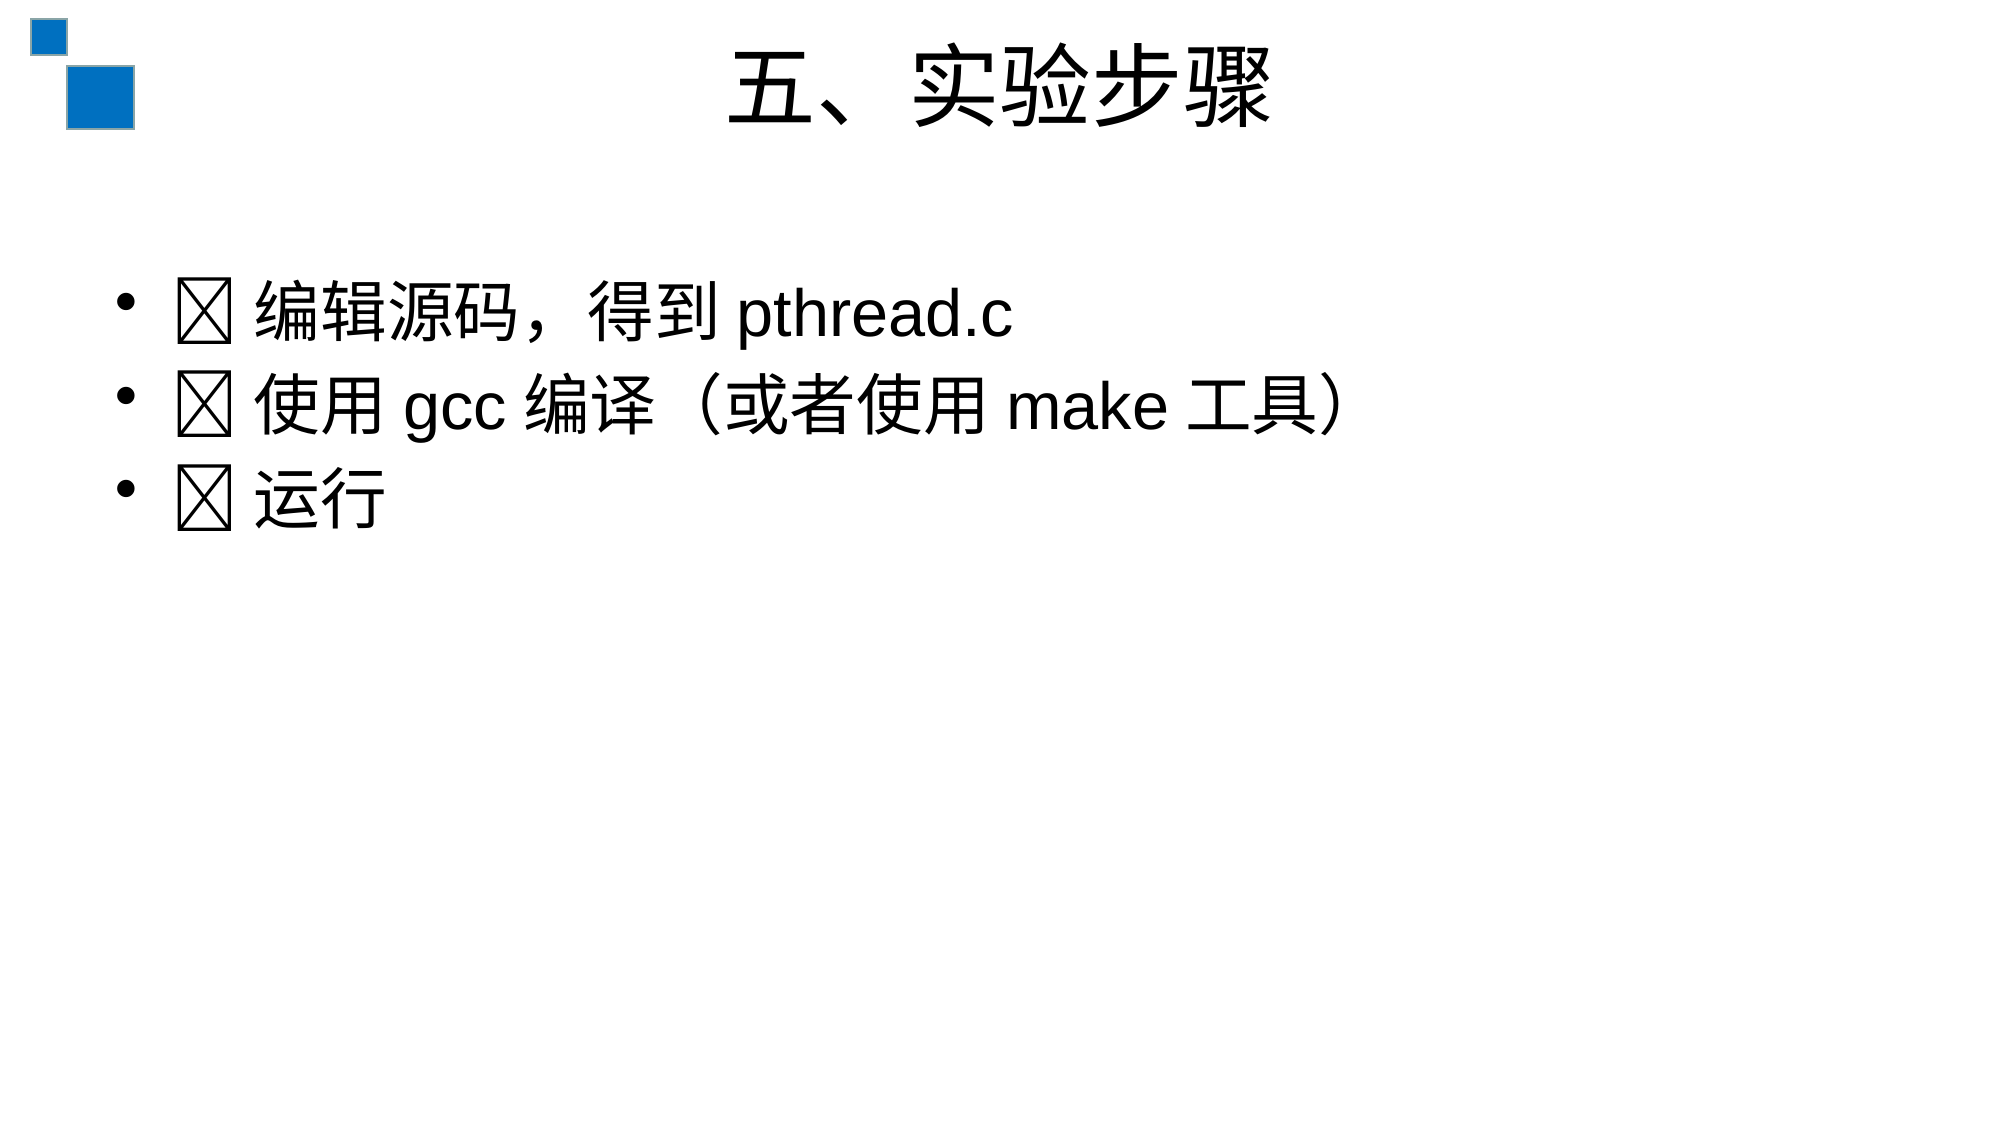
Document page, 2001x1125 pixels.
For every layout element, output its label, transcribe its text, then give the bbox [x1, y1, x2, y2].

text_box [31, 19, 134, 130]
list 编辑源码，得到pthread.c 使用gcc编译（或者使用make工具） 运行 [99, 262, 1901, 1006]
title 五、实验步骤 [99, 44, 1901, 233]
